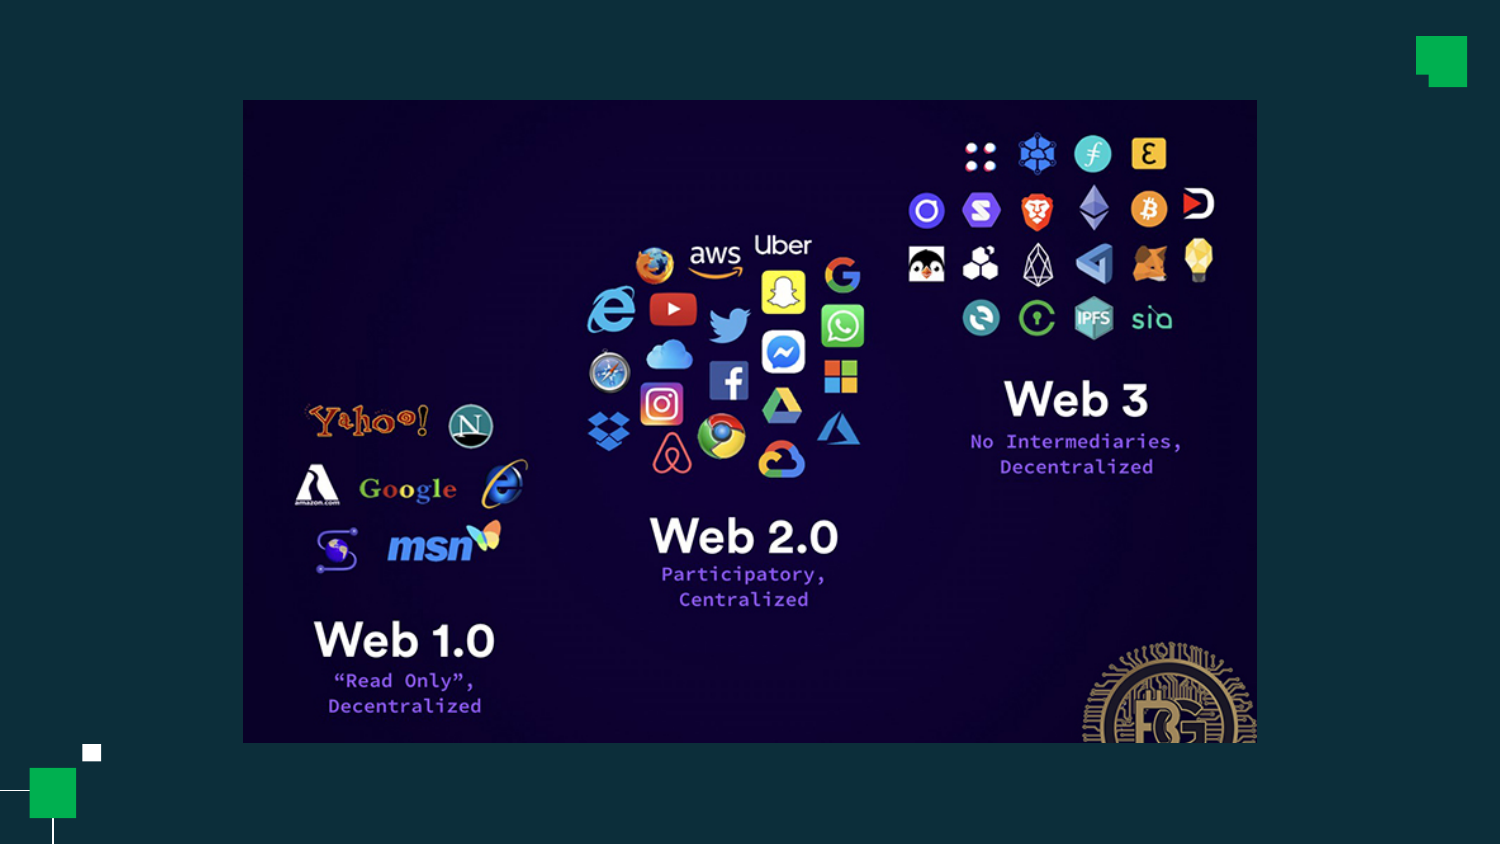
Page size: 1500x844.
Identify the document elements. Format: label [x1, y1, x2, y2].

picture [242, 100, 1257, 743]
